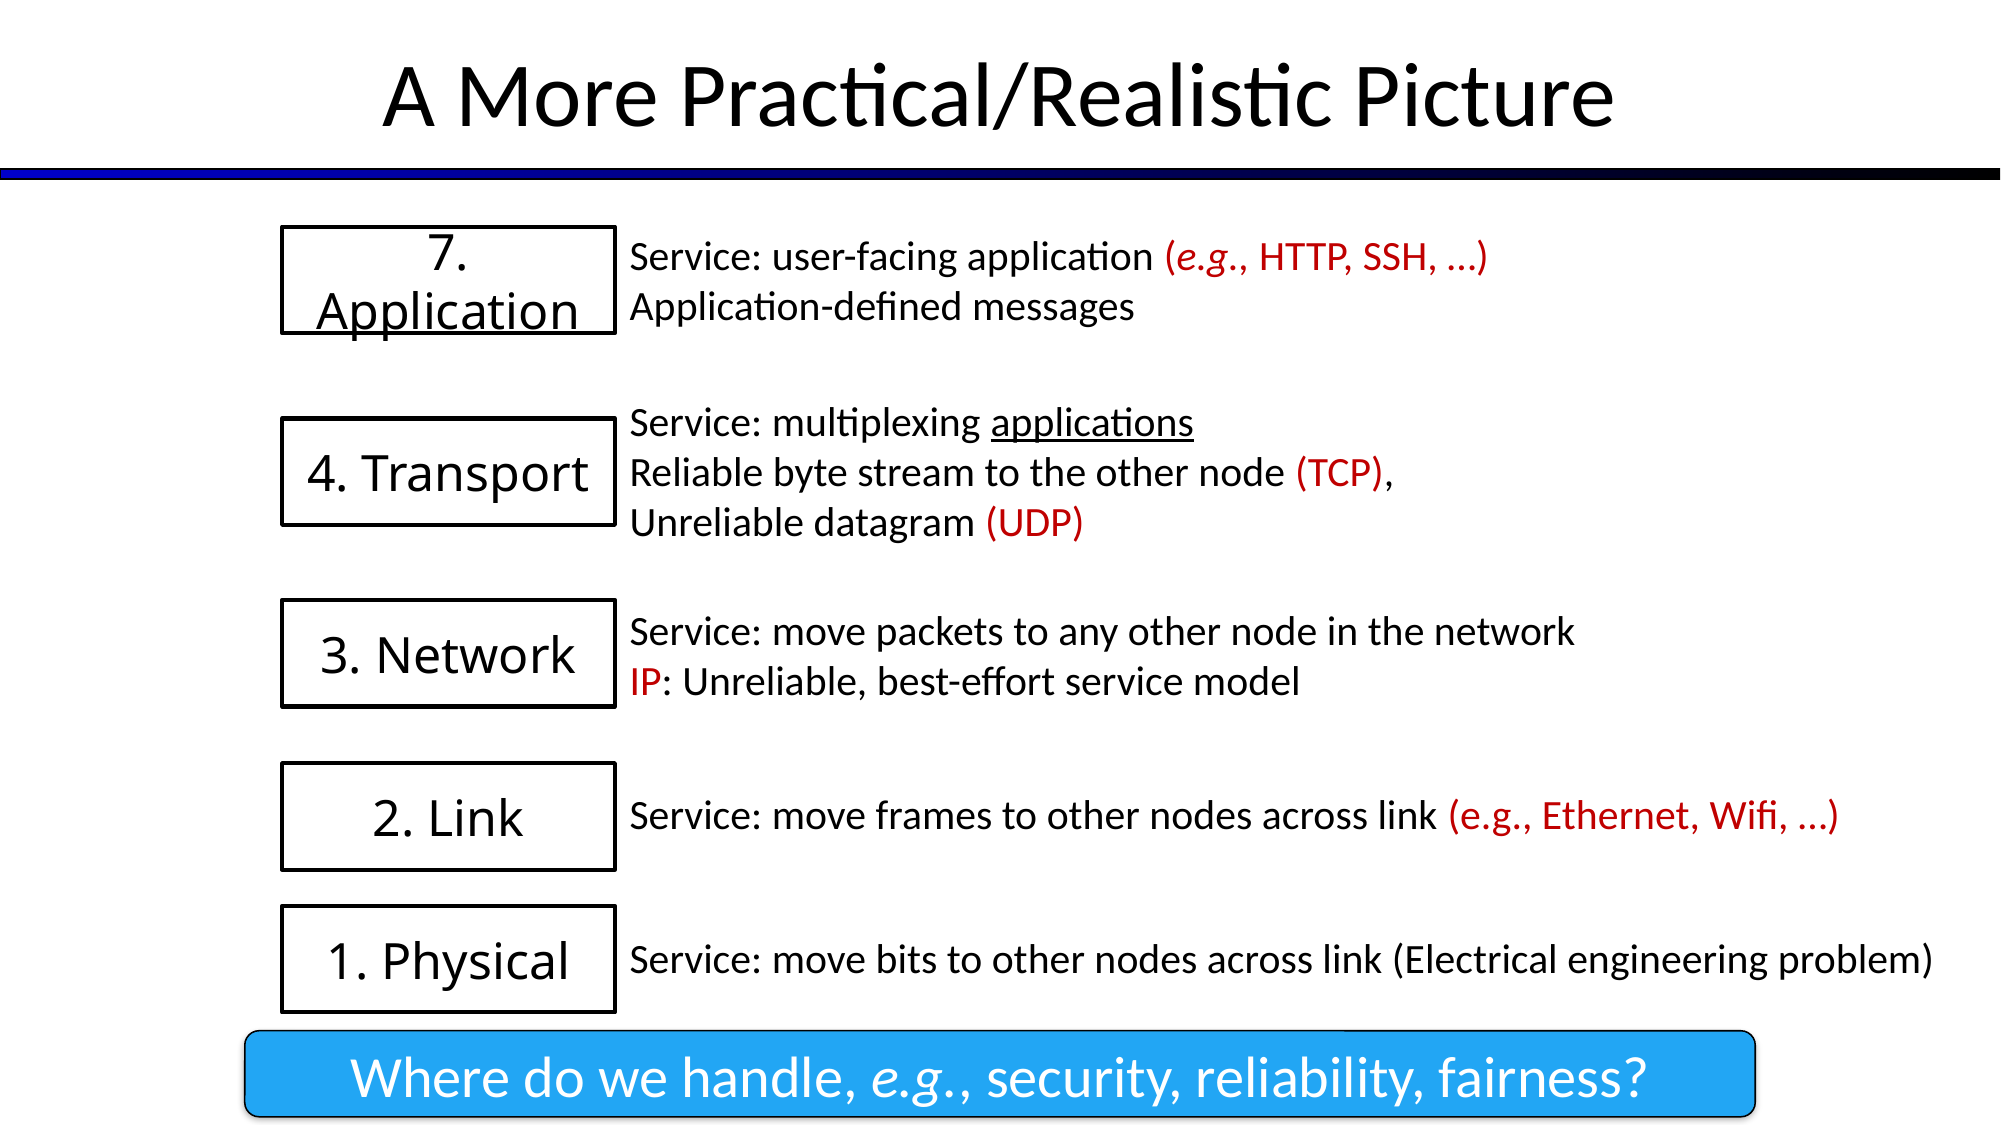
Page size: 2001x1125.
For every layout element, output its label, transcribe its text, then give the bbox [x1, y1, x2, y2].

text_box 1. Physical [280, 904, 617, 1014]
text_box Service: multiplexing applications Reliable byte stream to the other node (TCP), Unreliable datagram (UDP) [614, 387, 1459, 553]
text_box Service: move packets to any other node in the network IP: Unreliable, best-effort service model [614, 596, 1746, 712]
text_box 2. Link [280, 761, 617, 872]
text_box 7. Application [280, 225, 614, 335]
title A More Practical/Realistic Picture [0, 0, 2000, 184]
text_box Service: move frames to other nodes across link (e.g., Ethernet, Wifi, …) [614, 780, 1958, 846]
text_box Where do we handle, e.g., security, reliability, fairness? [243, 1029, 1757, 1118]
text_box Service: move bits to other nodes across link (Electrical engineering problem) [614, 924, 1958, 990]
text_box 3. Network [280, 598, 614, 709]
text_box 4. Transport [280, 416, 614, 527]
text_box Service: user-facing application (e.g., HTTP, SSH, …) Application-defined messages [614, 220, 1723, 336]
